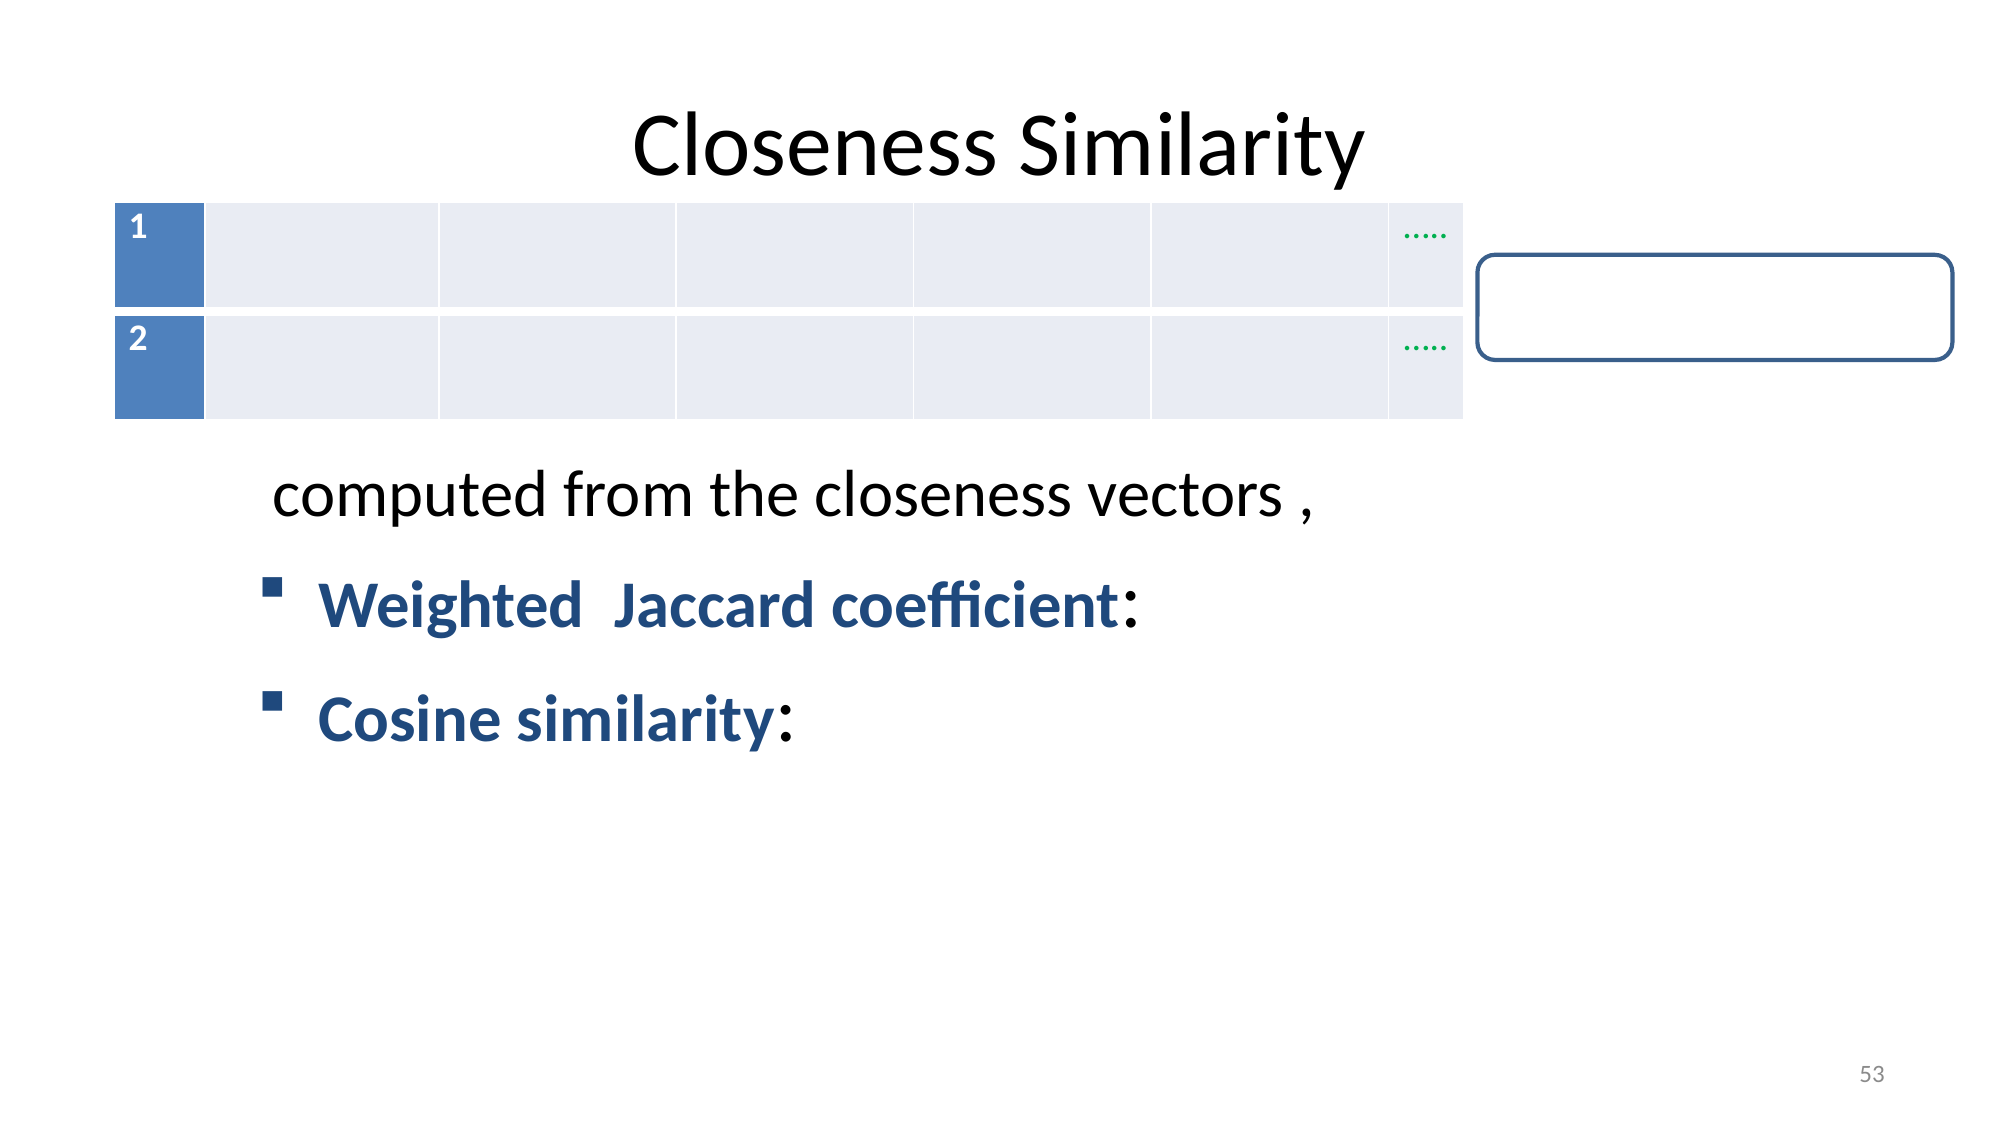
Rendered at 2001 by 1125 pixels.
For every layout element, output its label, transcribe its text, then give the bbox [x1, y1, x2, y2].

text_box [1477, 254, 1966, 361]
title Closeness Similarity [99, 45, 1900, 233]
slide_number 53 [1433, 1042, 1900, 1103]
